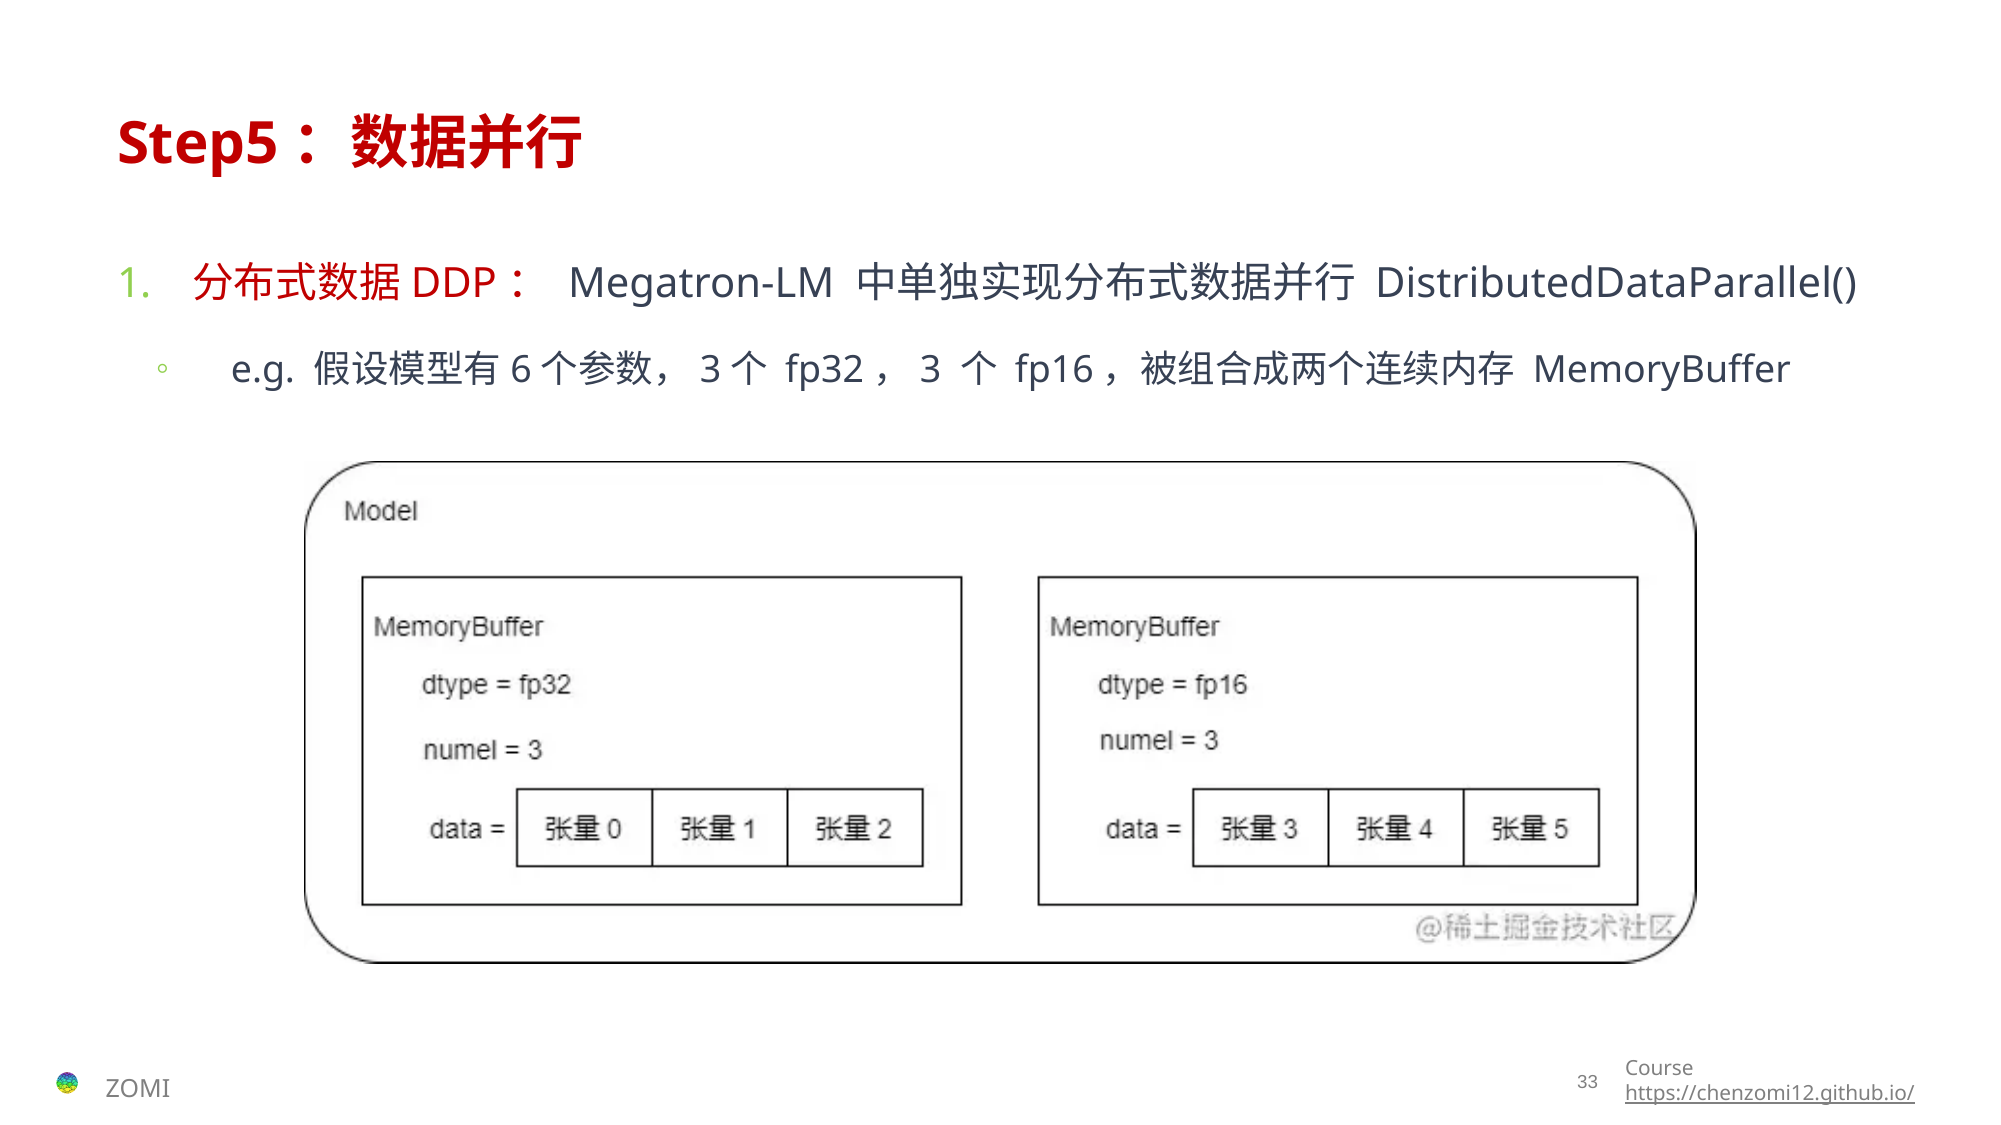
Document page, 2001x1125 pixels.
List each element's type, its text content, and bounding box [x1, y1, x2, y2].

list 分布式数据DDP： Megatron-LM 中单独实现分布式数据并行 DistributedDataParallel() e.g. 假设模型有6个参数，3个 fp32，3 个 fp16，被组合成两个连续内存 MemoryBuffer [102, 223, 1901, 1043]
title Step5：数据并行 [102, 91, 1901, 189]
picture [304, 460, 1697, 964]
picture [57, 1073, 77, 1093]
